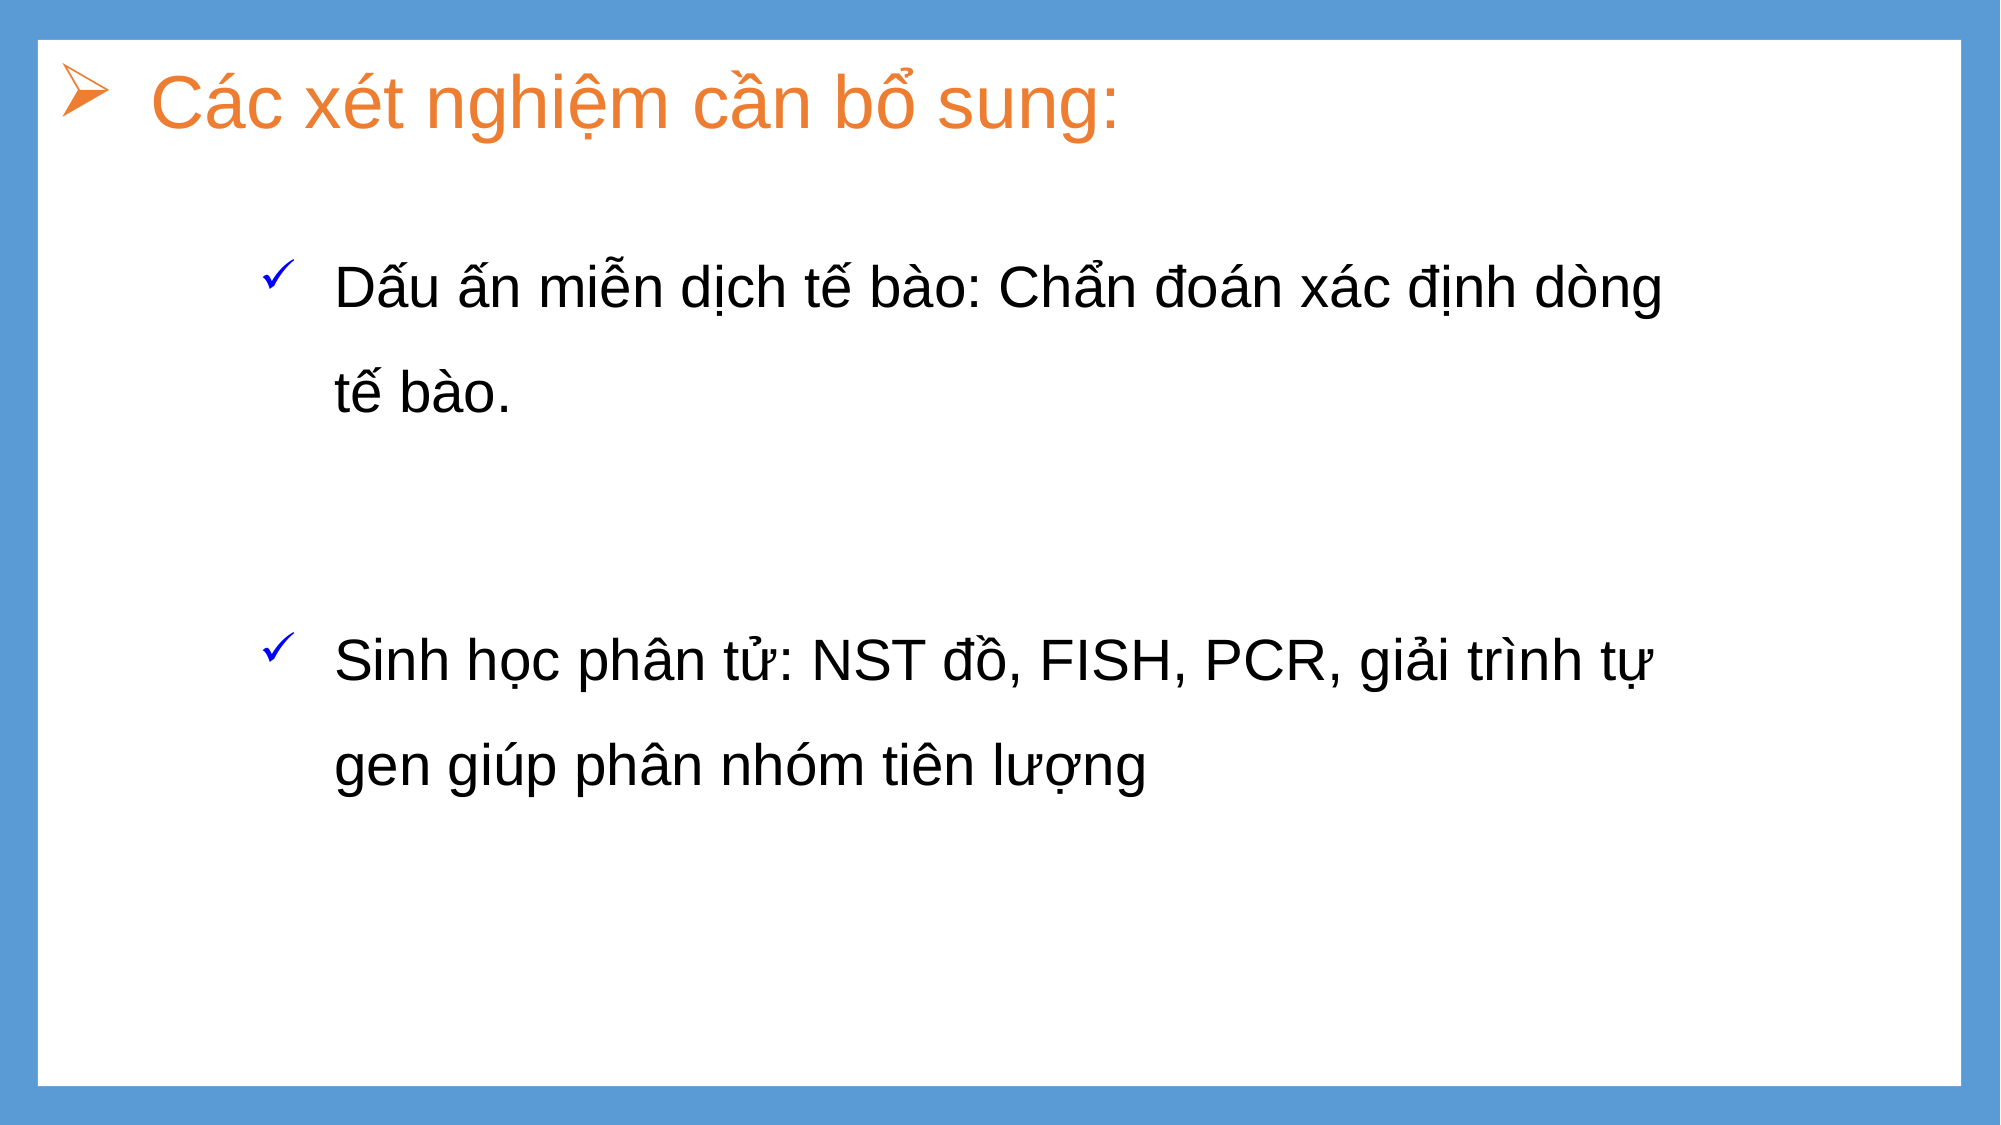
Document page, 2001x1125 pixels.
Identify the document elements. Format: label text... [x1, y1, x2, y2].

list Dấu ấn miễn dịch tế bào: Chẩn đoán xác định dòng tế bào. Sinh học phân tử: NST đồ, FISH, PCR, giải trình tự gen giúp phân nhóm tiên lượng [244, 206, 1737, 885]
text_box [55, 169, 1948, 397]
title Các xét nghiệm cần bổ sung: [41, 40, 1961, 167]
